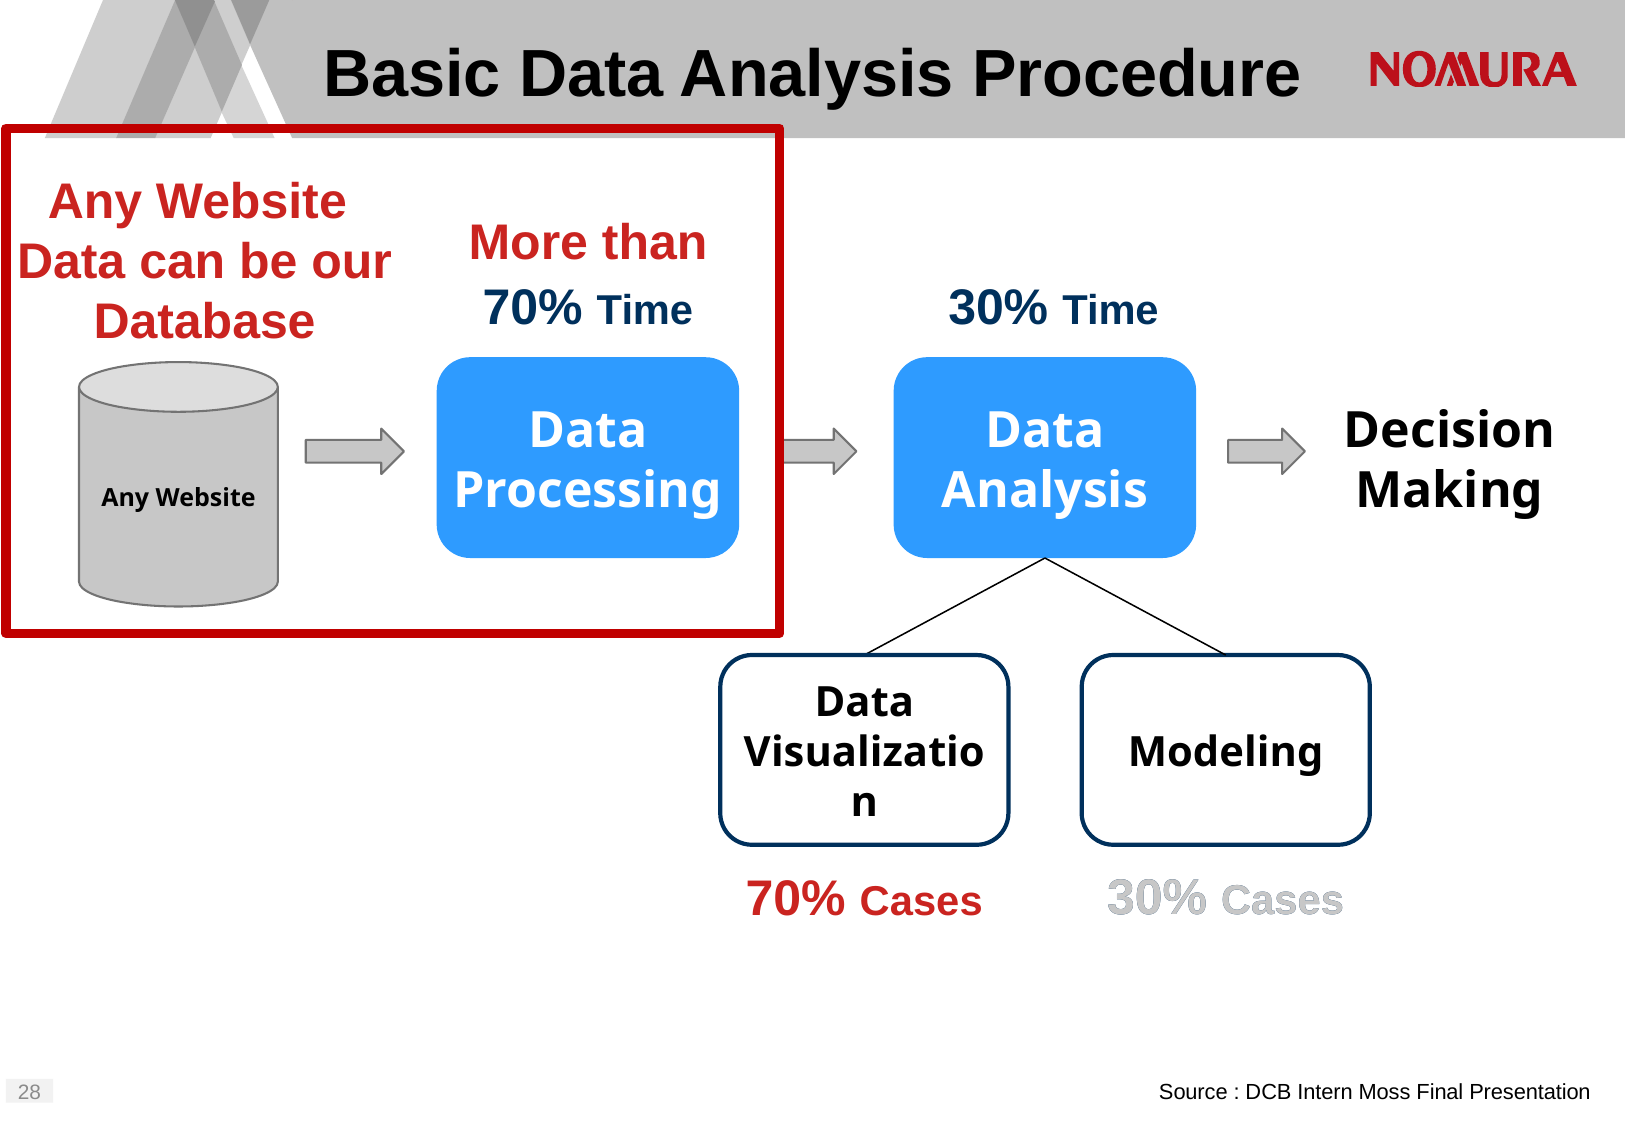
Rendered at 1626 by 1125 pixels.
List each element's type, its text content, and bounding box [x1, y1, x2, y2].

text_box Decision Making [1375, 387, 1587, 528]
text_box Source : DCB Intern Moss Final Presentation [1144, 1069, 1614, 1111]
text_box [5, 128, 780, 634]
title Basic Data Analysis Procedure [189, 10, 1437, 129]
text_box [720, 266, 1371, 934]
slide_number 27 [5, 1078, 54, 1103]
